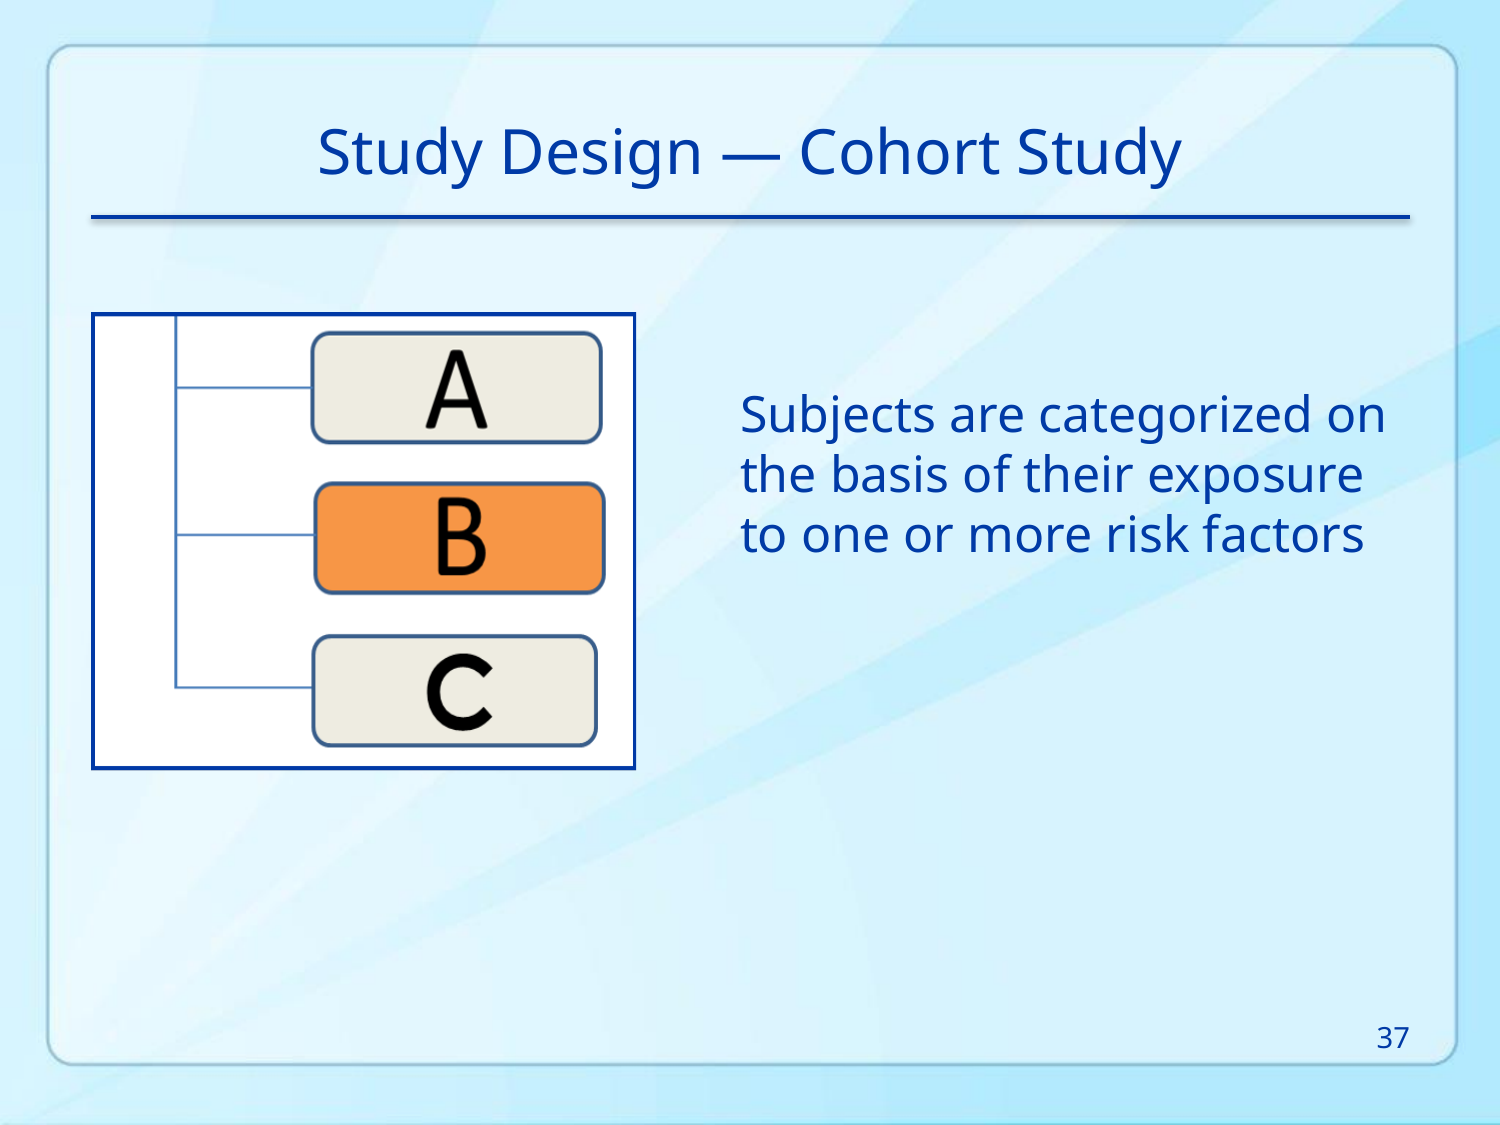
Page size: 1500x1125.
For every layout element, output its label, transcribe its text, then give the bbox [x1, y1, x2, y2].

text_box Study Design — Cohort Study [91, 104, 1411, 195]
list Subjects are categorized on the basis of their exposure to one or more risk factors [725, 375, 1411, 638]
text_box 37 [1074, 1012, 1425, 1073]
picture [0, 0, 1500, 1125]
